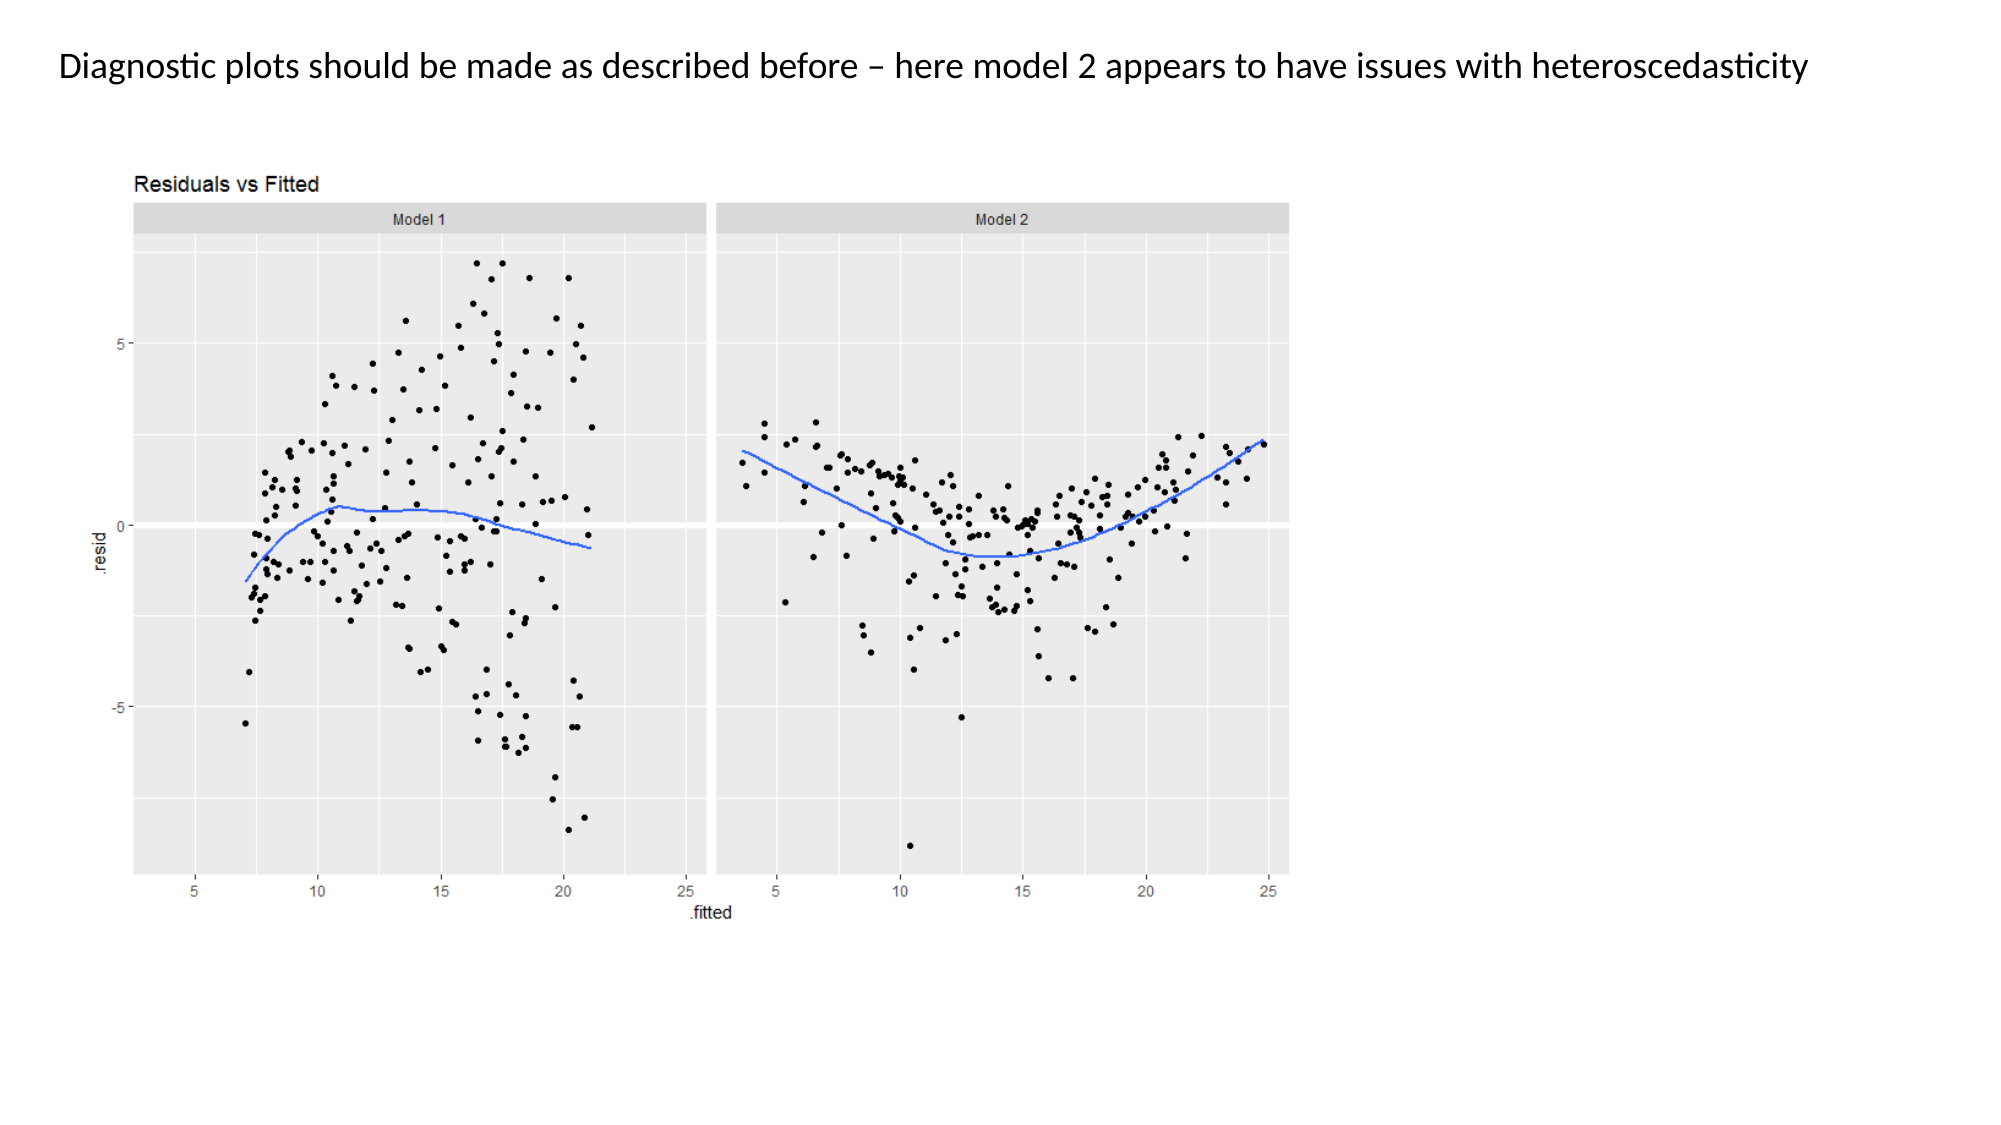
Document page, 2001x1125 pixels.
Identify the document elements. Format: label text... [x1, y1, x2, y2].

text_box Diagnostic plots should be made as described before – here model 2 appears to have issues with heteroscedasticity [43, 33, 1826, 94]
picture [81, 165, 1299, 931]
